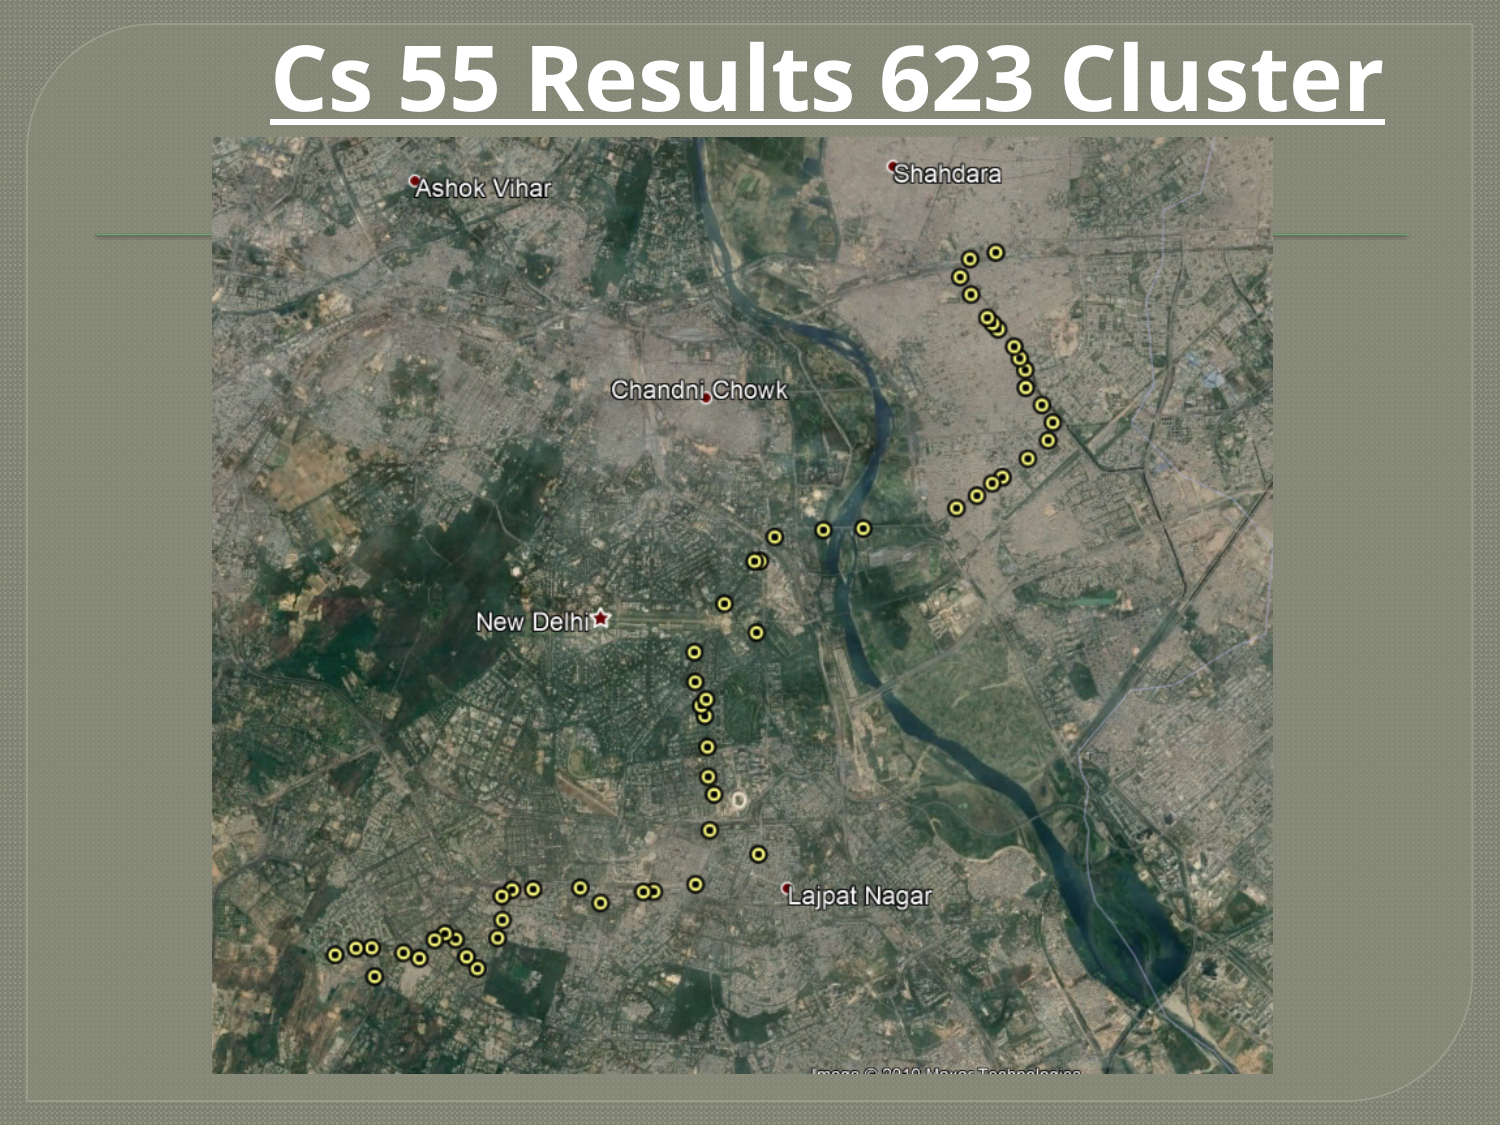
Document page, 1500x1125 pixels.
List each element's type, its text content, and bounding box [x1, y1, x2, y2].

picture [212, 137, 1273, 1074]
title Cs 55 Results 623 Cluster [50, 12, 1400, 138]
